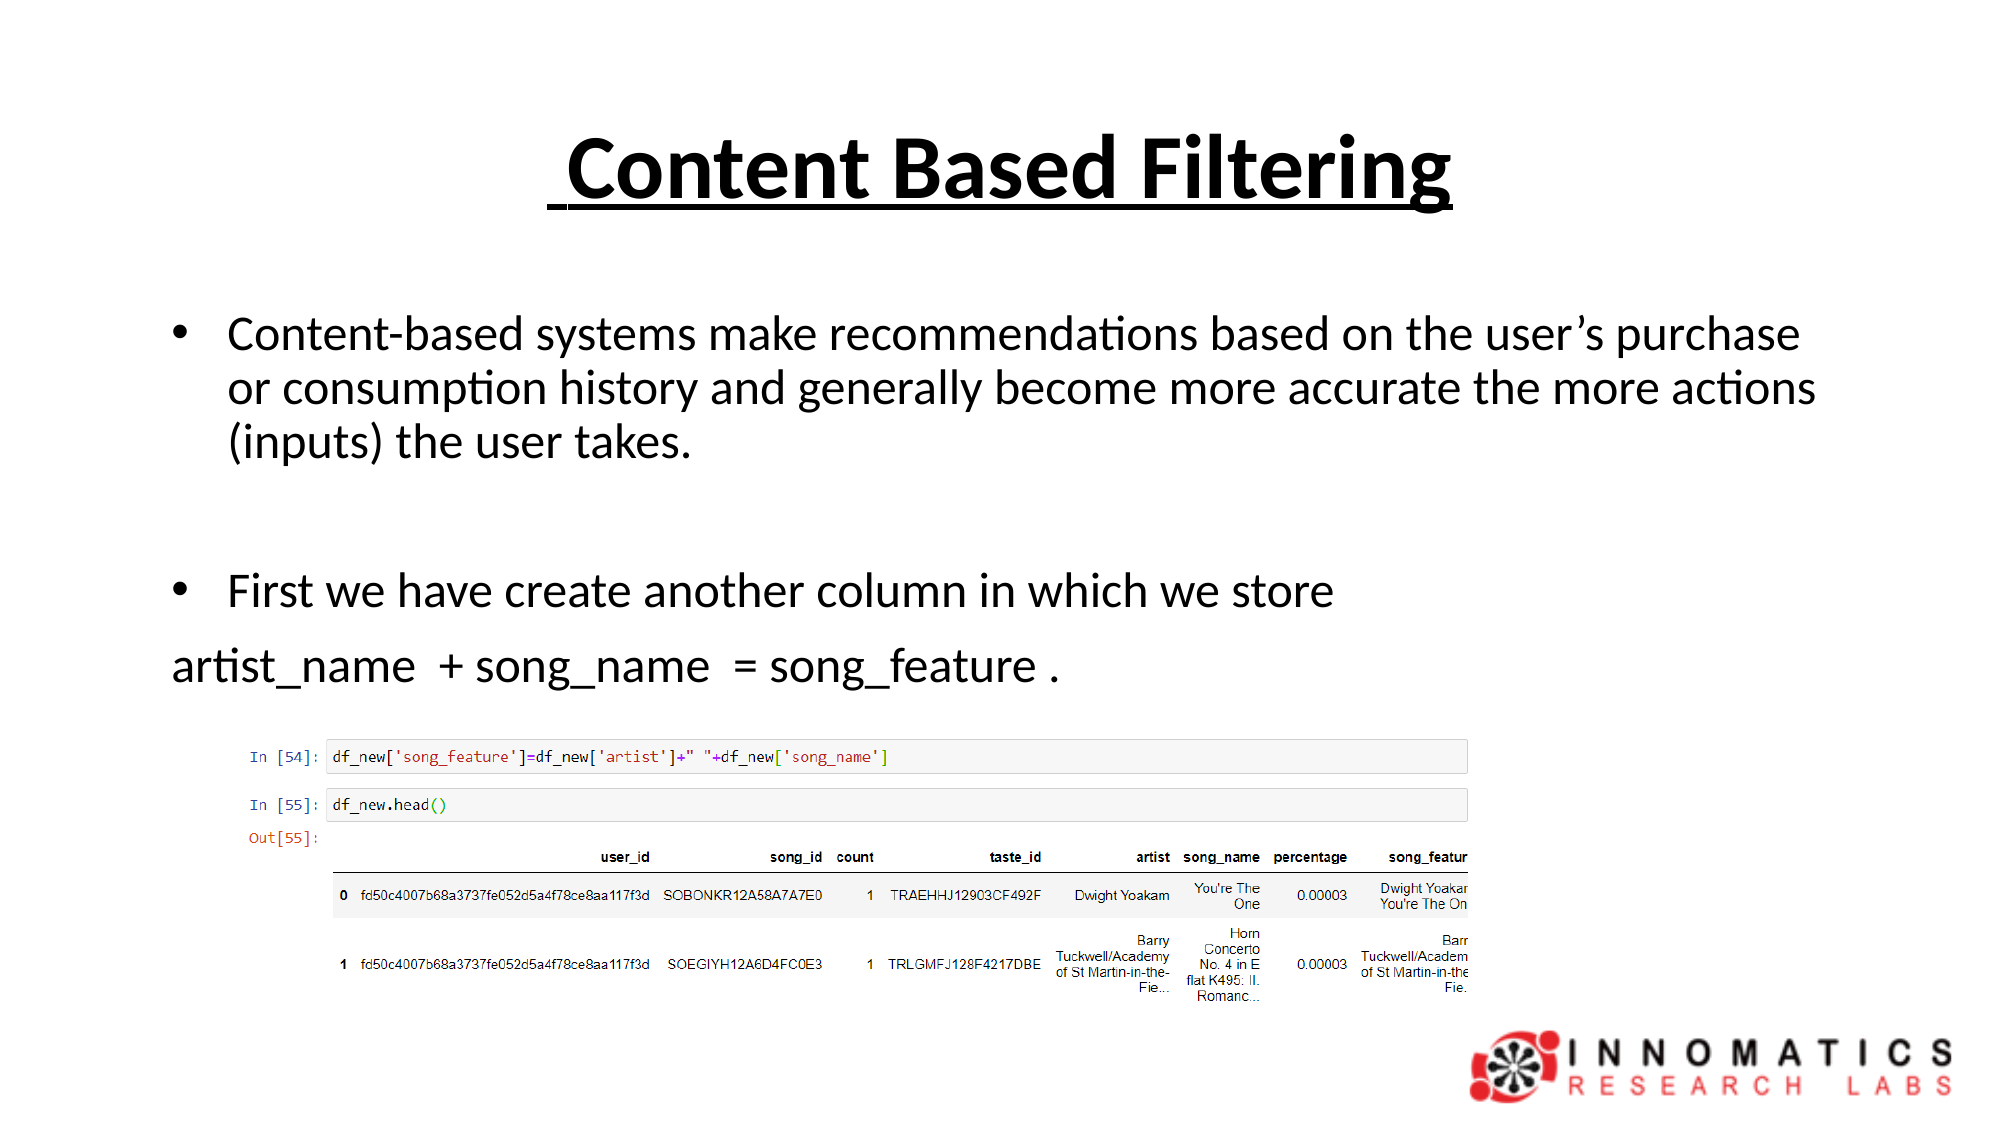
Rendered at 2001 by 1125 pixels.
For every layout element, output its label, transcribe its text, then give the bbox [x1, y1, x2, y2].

picture [1445, 1014, 1975, 1125]
picture [249, 725, 1484, 1002]
title Content Based Filtering [137, 59, 1863, 278]
list Content-based systems make recommendations based on the user’s purchase or consumption history and generally become more accurate the more actions (inputs) the user takes. First we have create another column in which we store artist_name + song_name = song_feature . [137, 299, 1863, 1014]
